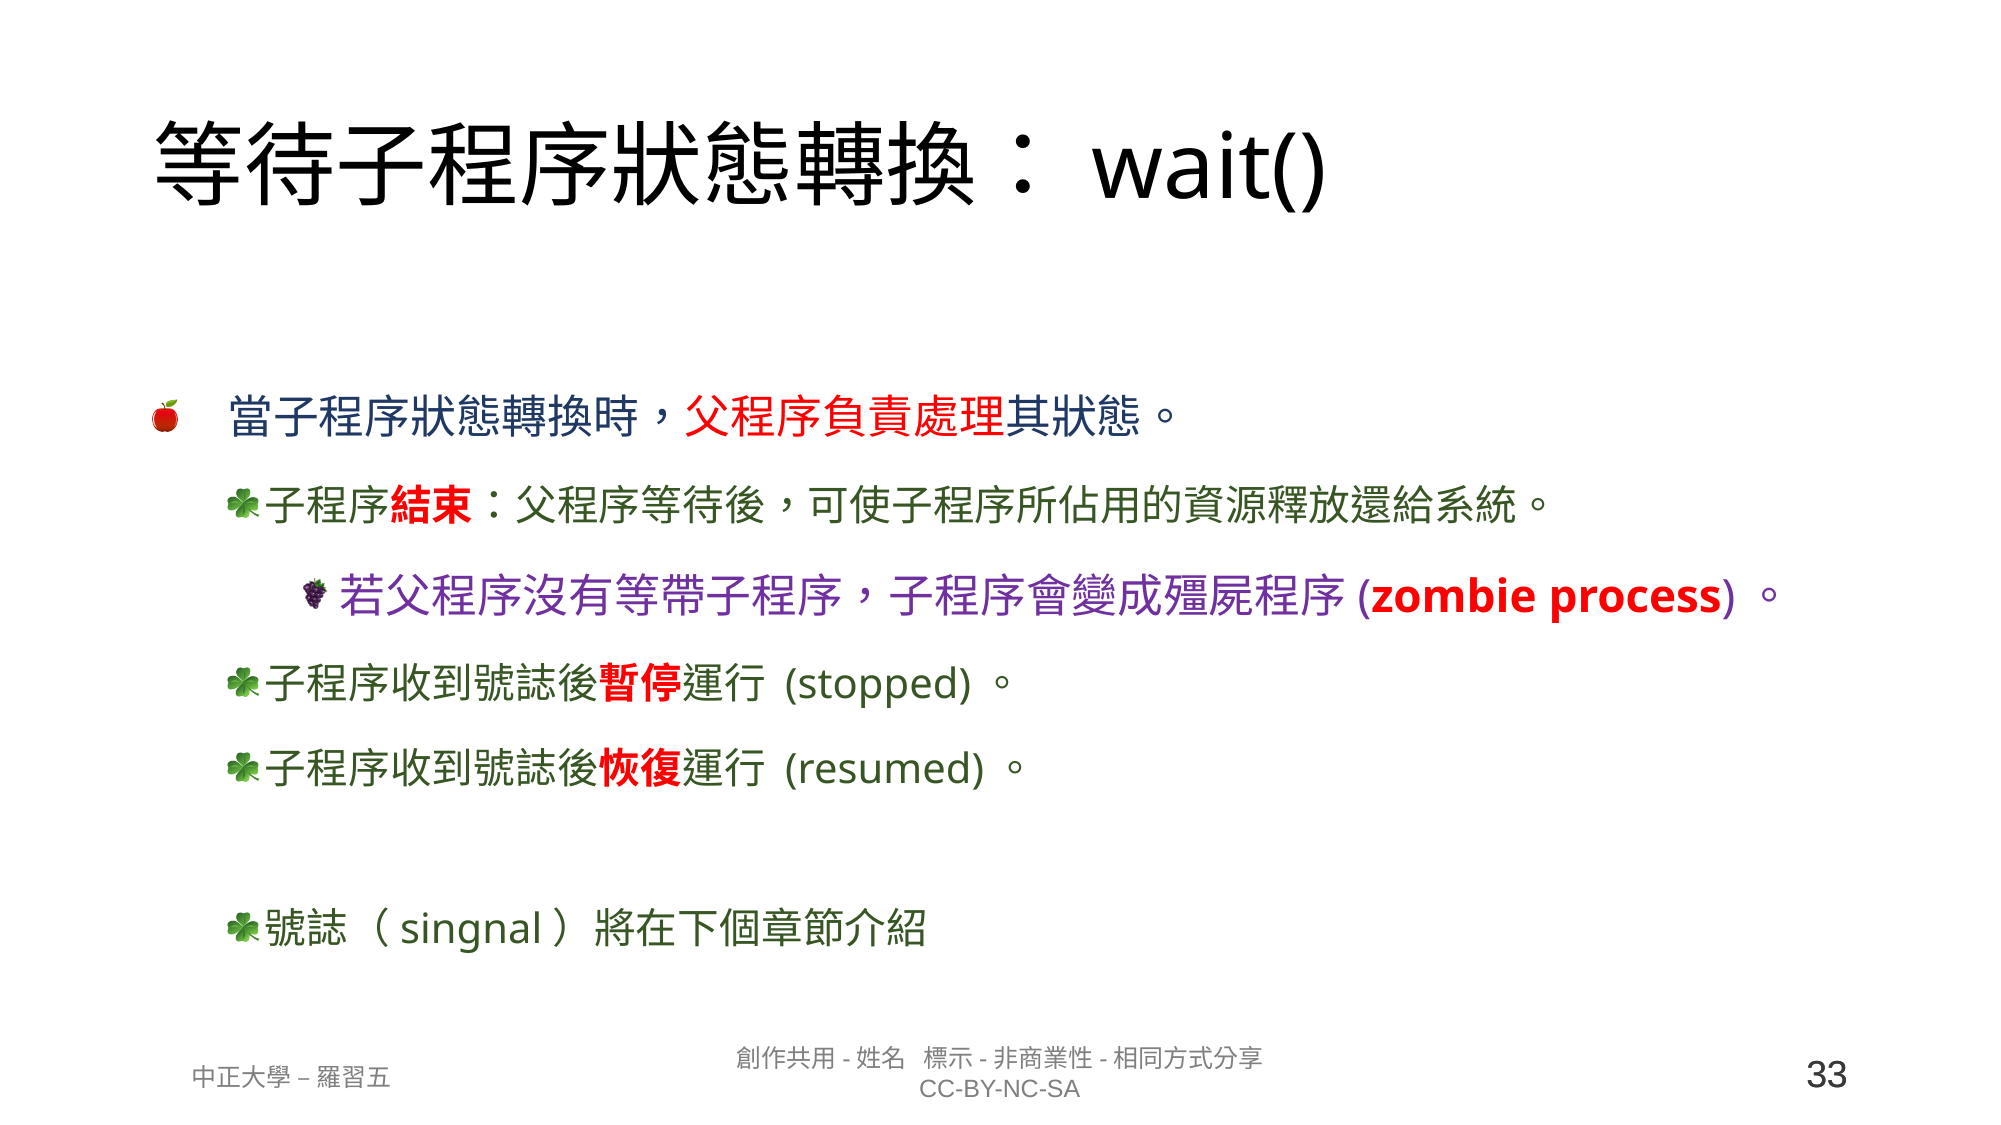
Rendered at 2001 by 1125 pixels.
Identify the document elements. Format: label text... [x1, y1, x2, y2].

picture [227, 488, 257, 518]
picture [227, 752, 257, 782]
picture [152, 399, 185, 432]
picture [227, 667, 257, 697]
picture [227, 912, 257, 942]
title 等待子程序狀態轉換：wait() [137, 59, 1863, 278]
picture [302, 577, 333, 610]
list 當子程序狀態轉換時，父程序負責處理其狀態。 子程序結束：父程序等待後，可使子程序所佔用的資源釋放還給系統。 若父程序沒有等帶子程序，子程序會變成殭屍程序(zombie process)。 子程序收到號誌後暫停運行 (stopped)。 子程序收到號誌後恢復運行 (resumed)。 號誌（singnal）將在下個章節介紹 [137, 299, 1863, 1014]
